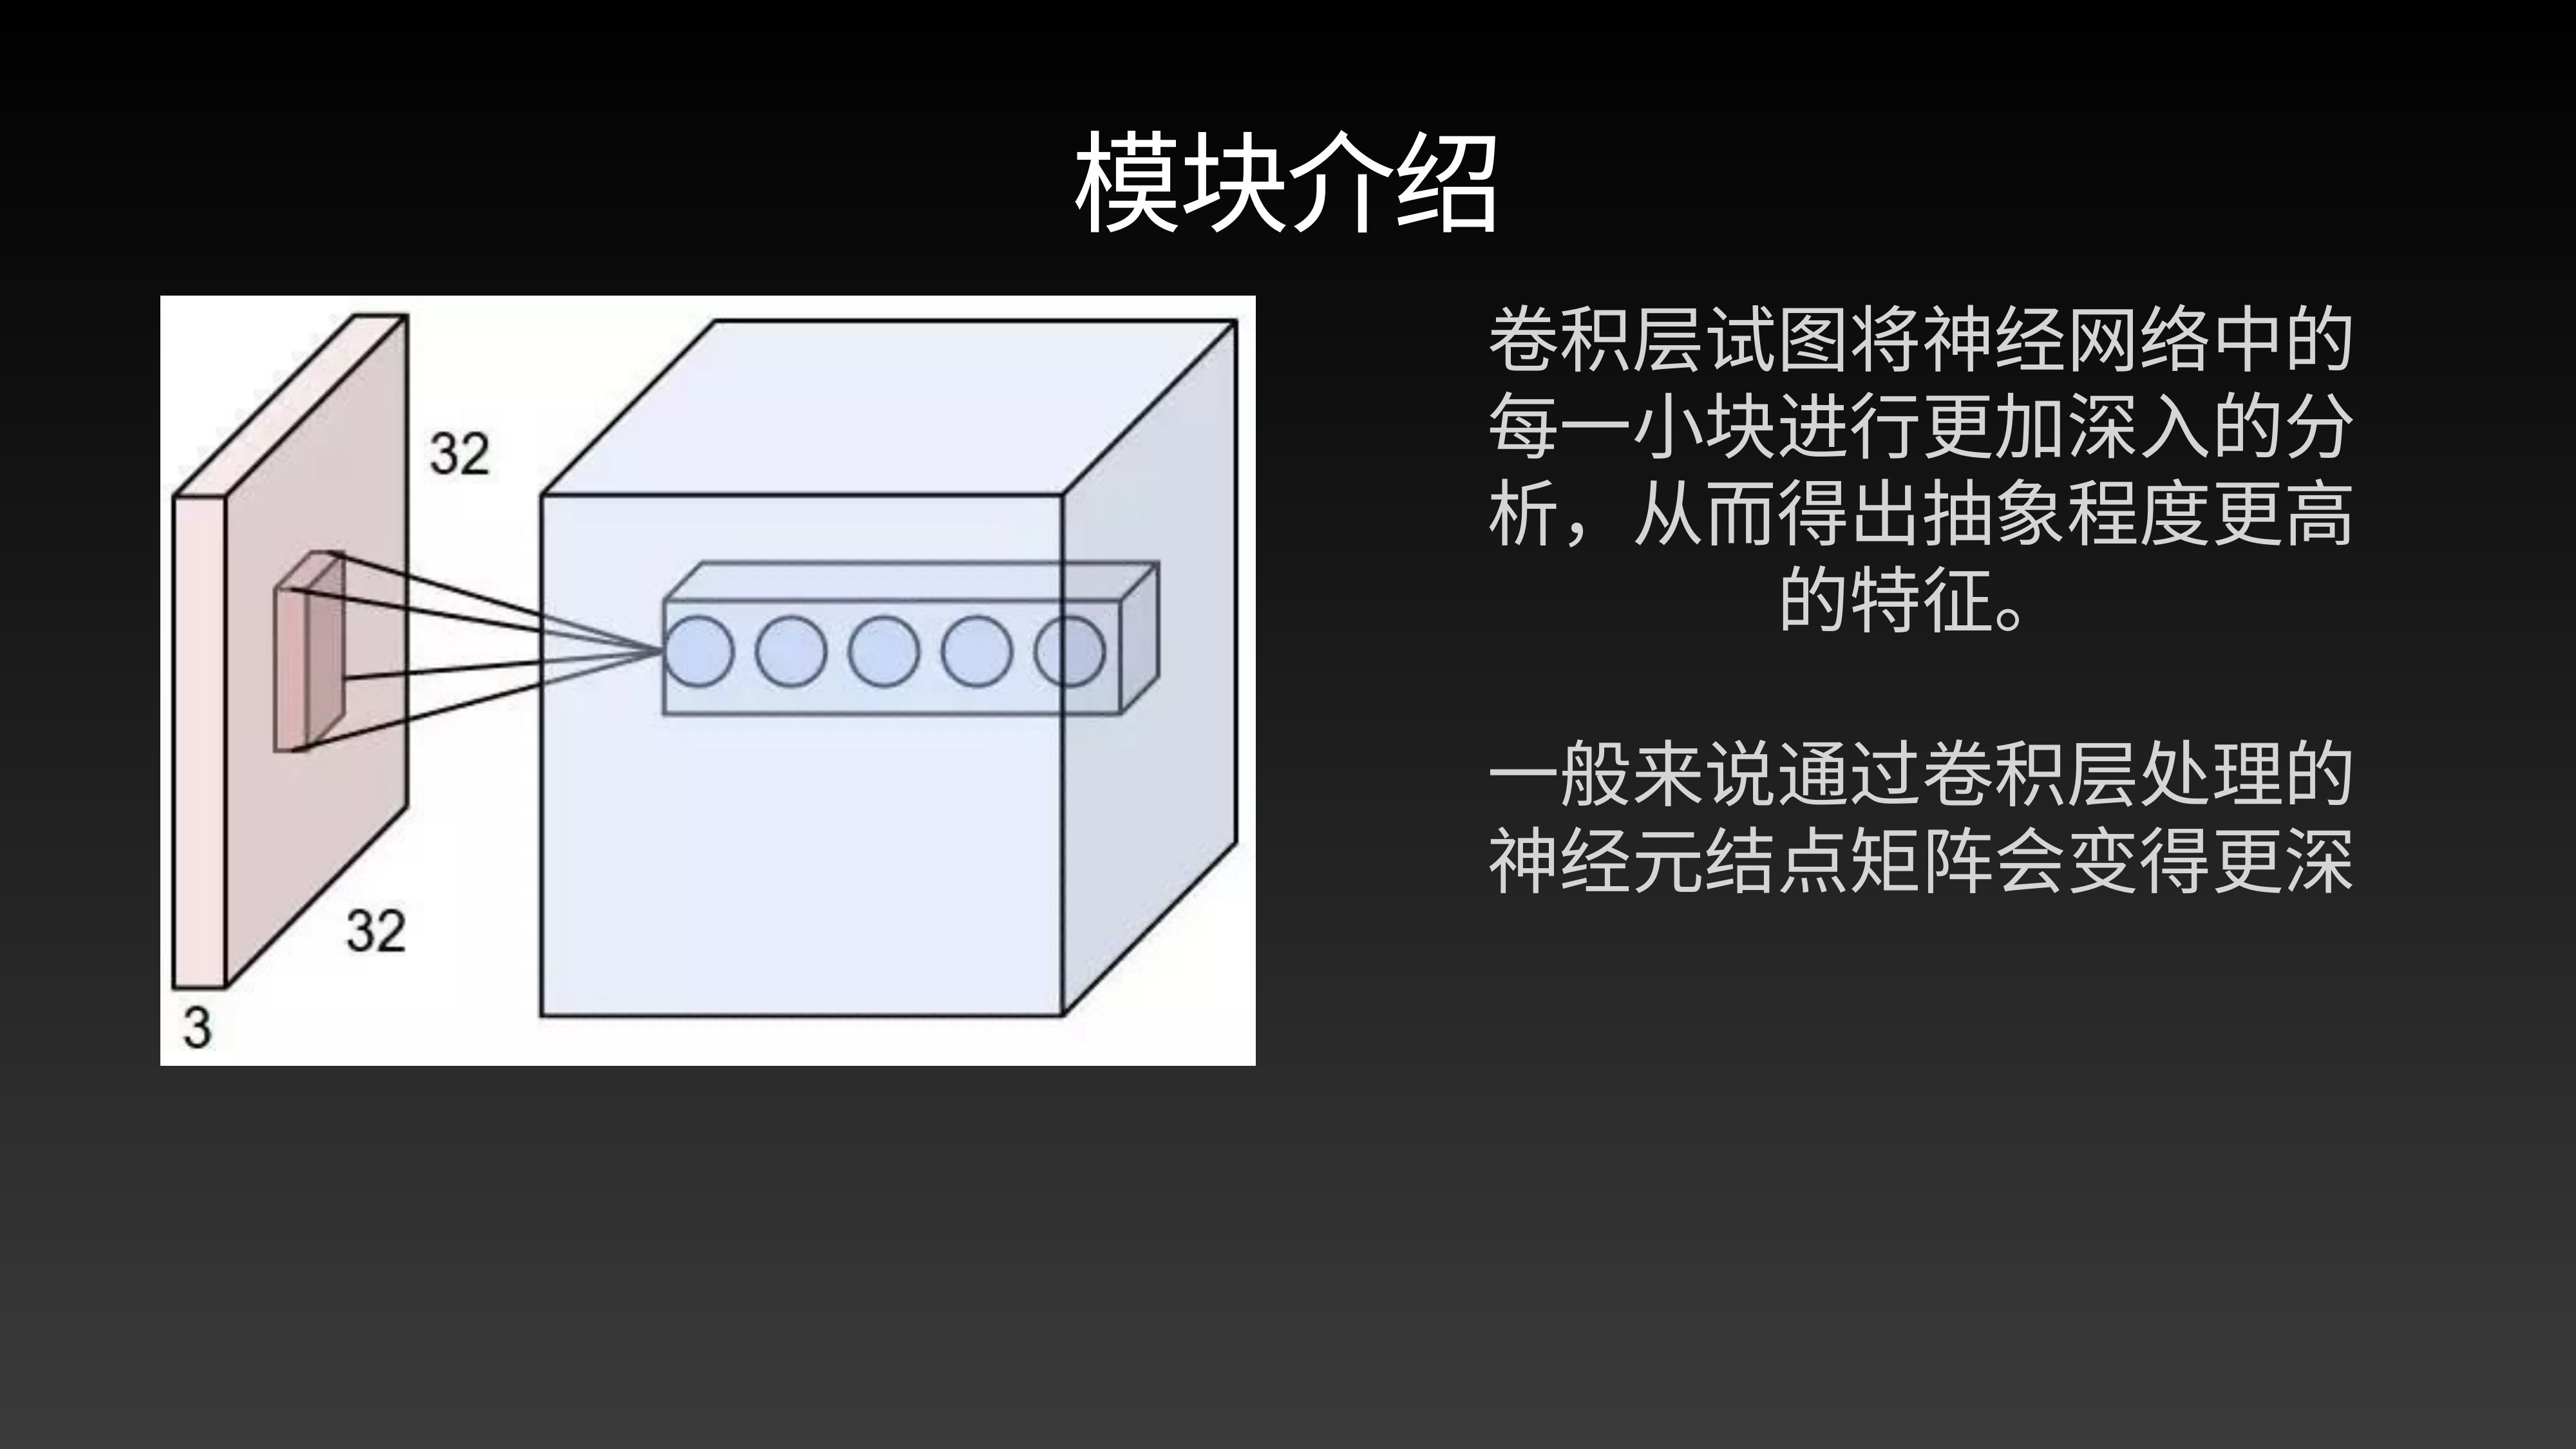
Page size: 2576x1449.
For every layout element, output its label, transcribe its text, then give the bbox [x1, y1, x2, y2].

picture [160, 296, 1256, 1066]
text_box 卷积层试图将神经网络中的每一小块进行更加深入的分析，从而得出抽象程度更高的特征。 一般来说通过卷积层处理的神经元结点矩阵会变得更深 [1452, 289, 2391, 1346]
title 模块介绍 [133, 85, 2443, 251]
